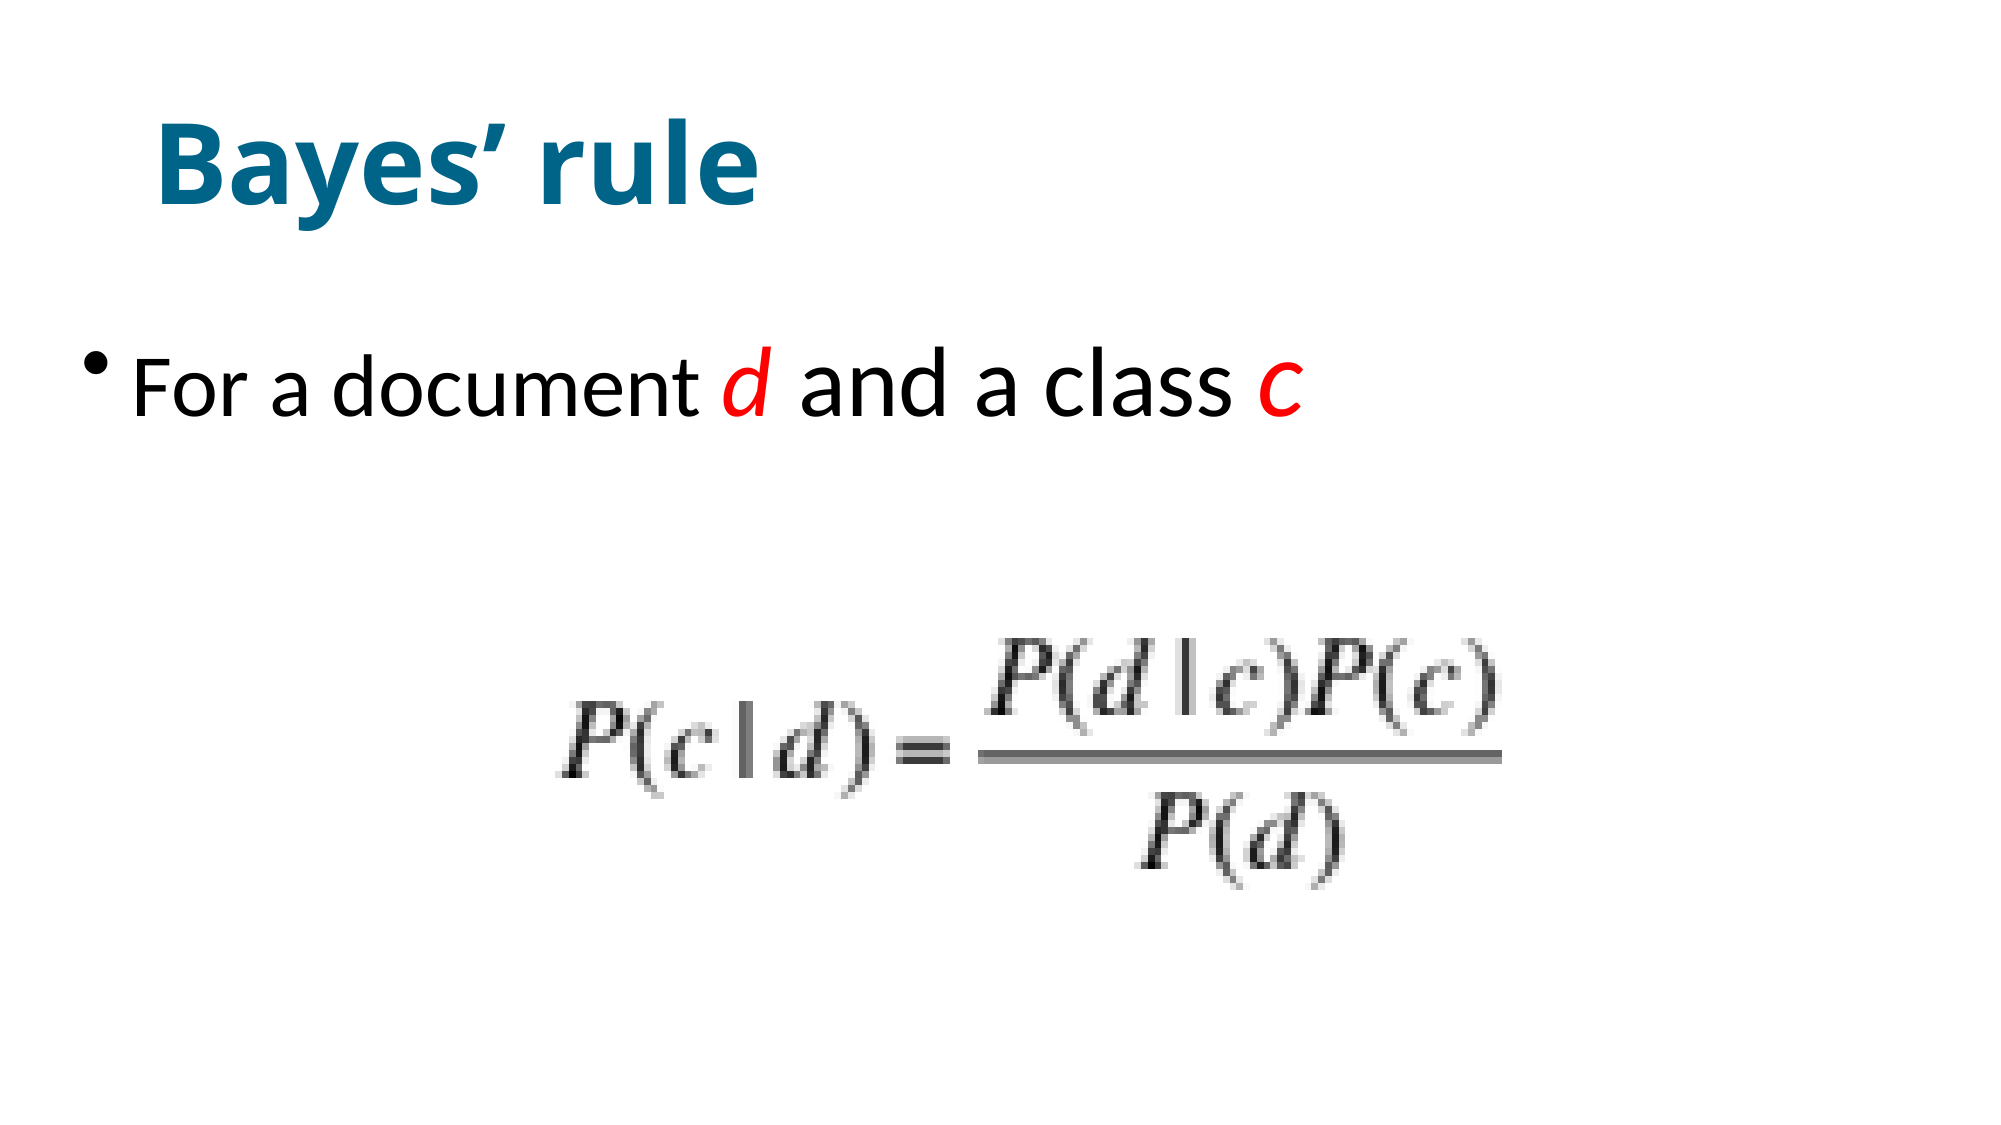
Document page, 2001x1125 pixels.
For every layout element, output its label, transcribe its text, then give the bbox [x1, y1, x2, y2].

title Bayes’ rule [137, 59, 1863, 278]
list For a document d and a class c [66, 312, 1867, 896]
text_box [542, 603, 1510, 905]
